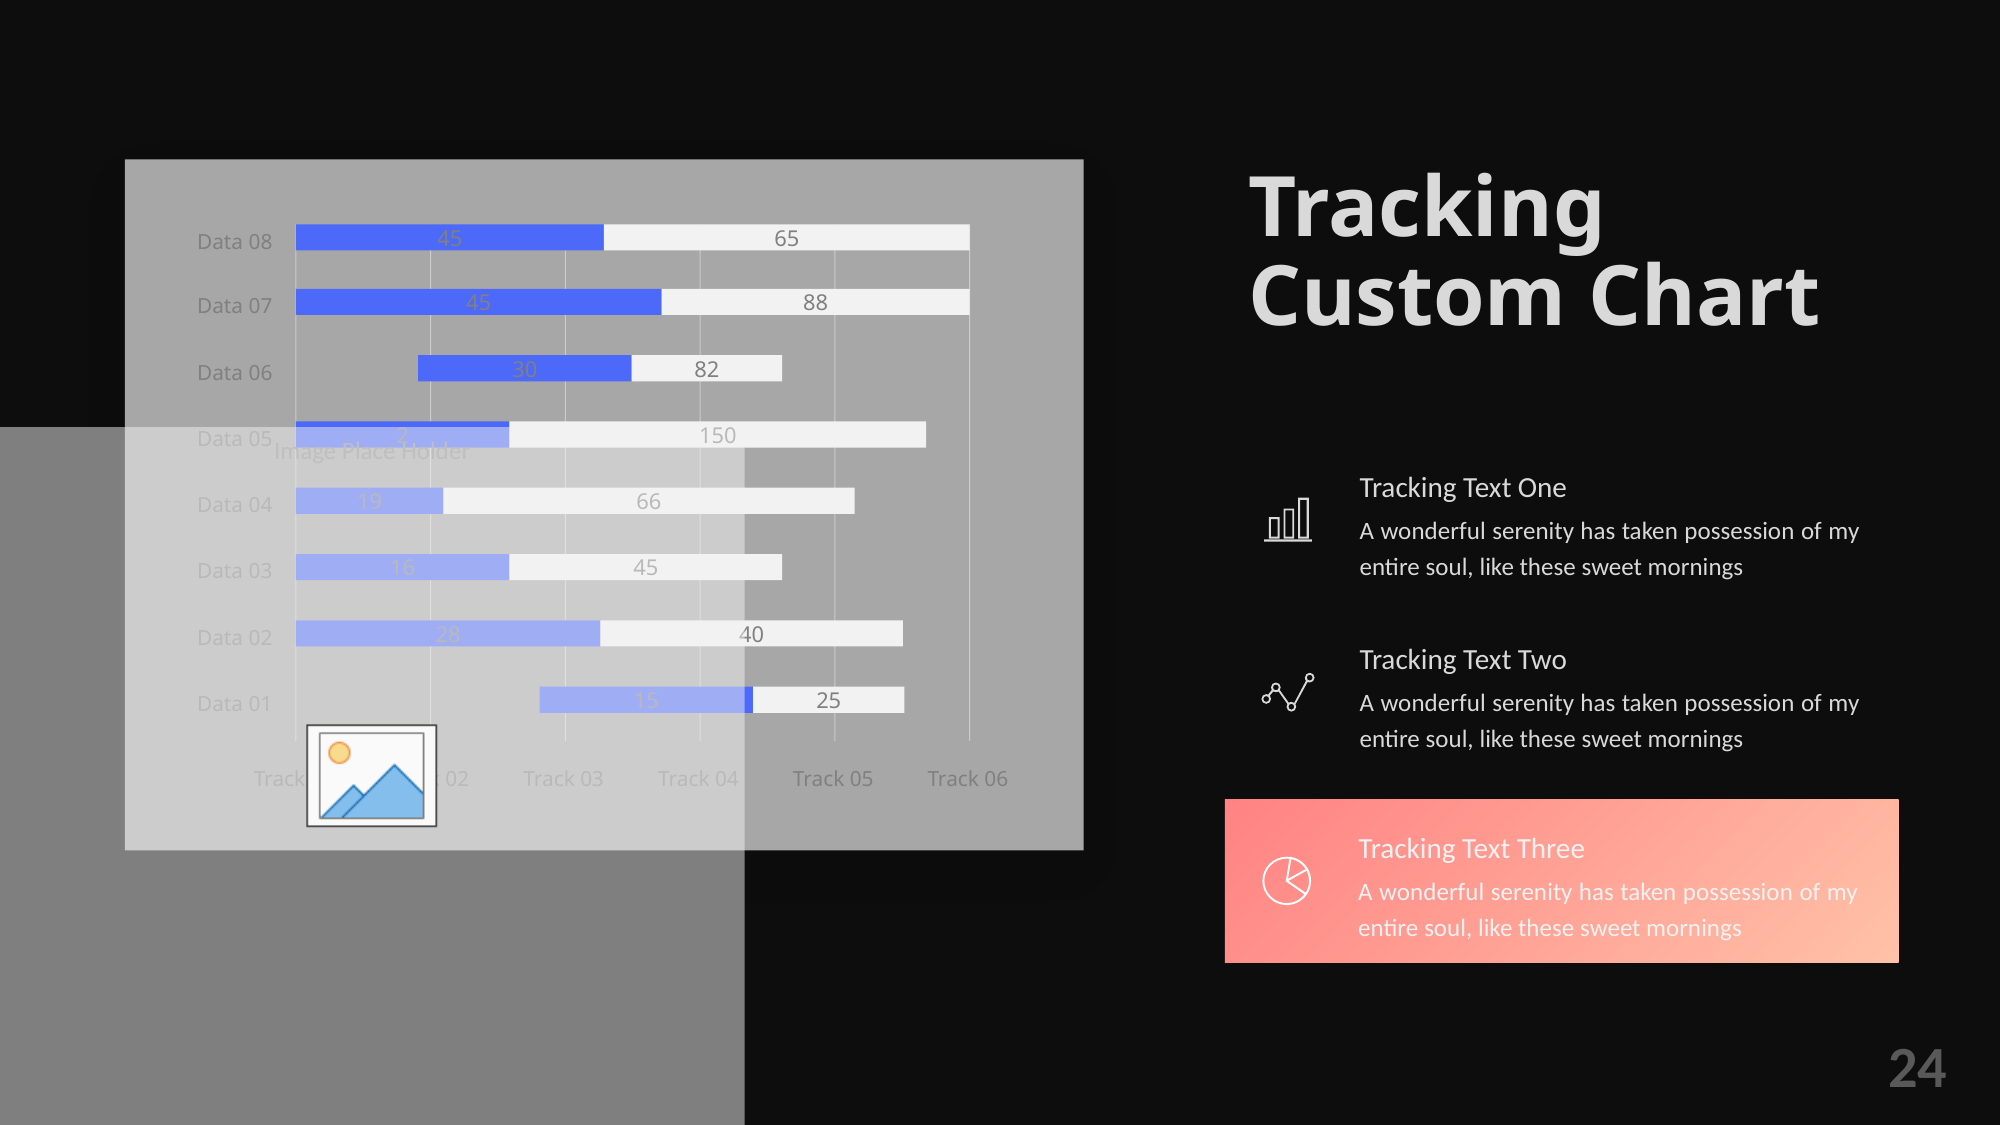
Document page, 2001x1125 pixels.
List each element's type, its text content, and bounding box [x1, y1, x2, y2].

picture [0, 427, 745, 1125]
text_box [182, 215, 1027, 797]
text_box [1264, 453, 1875, 587]
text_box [1261, 626, 1875, 760]
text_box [1224, 798, 1899, 963]
text_box Tracking Custom Chart [1233, 156, 1882, 352]
text_box [124, 158, 1085, 851]
